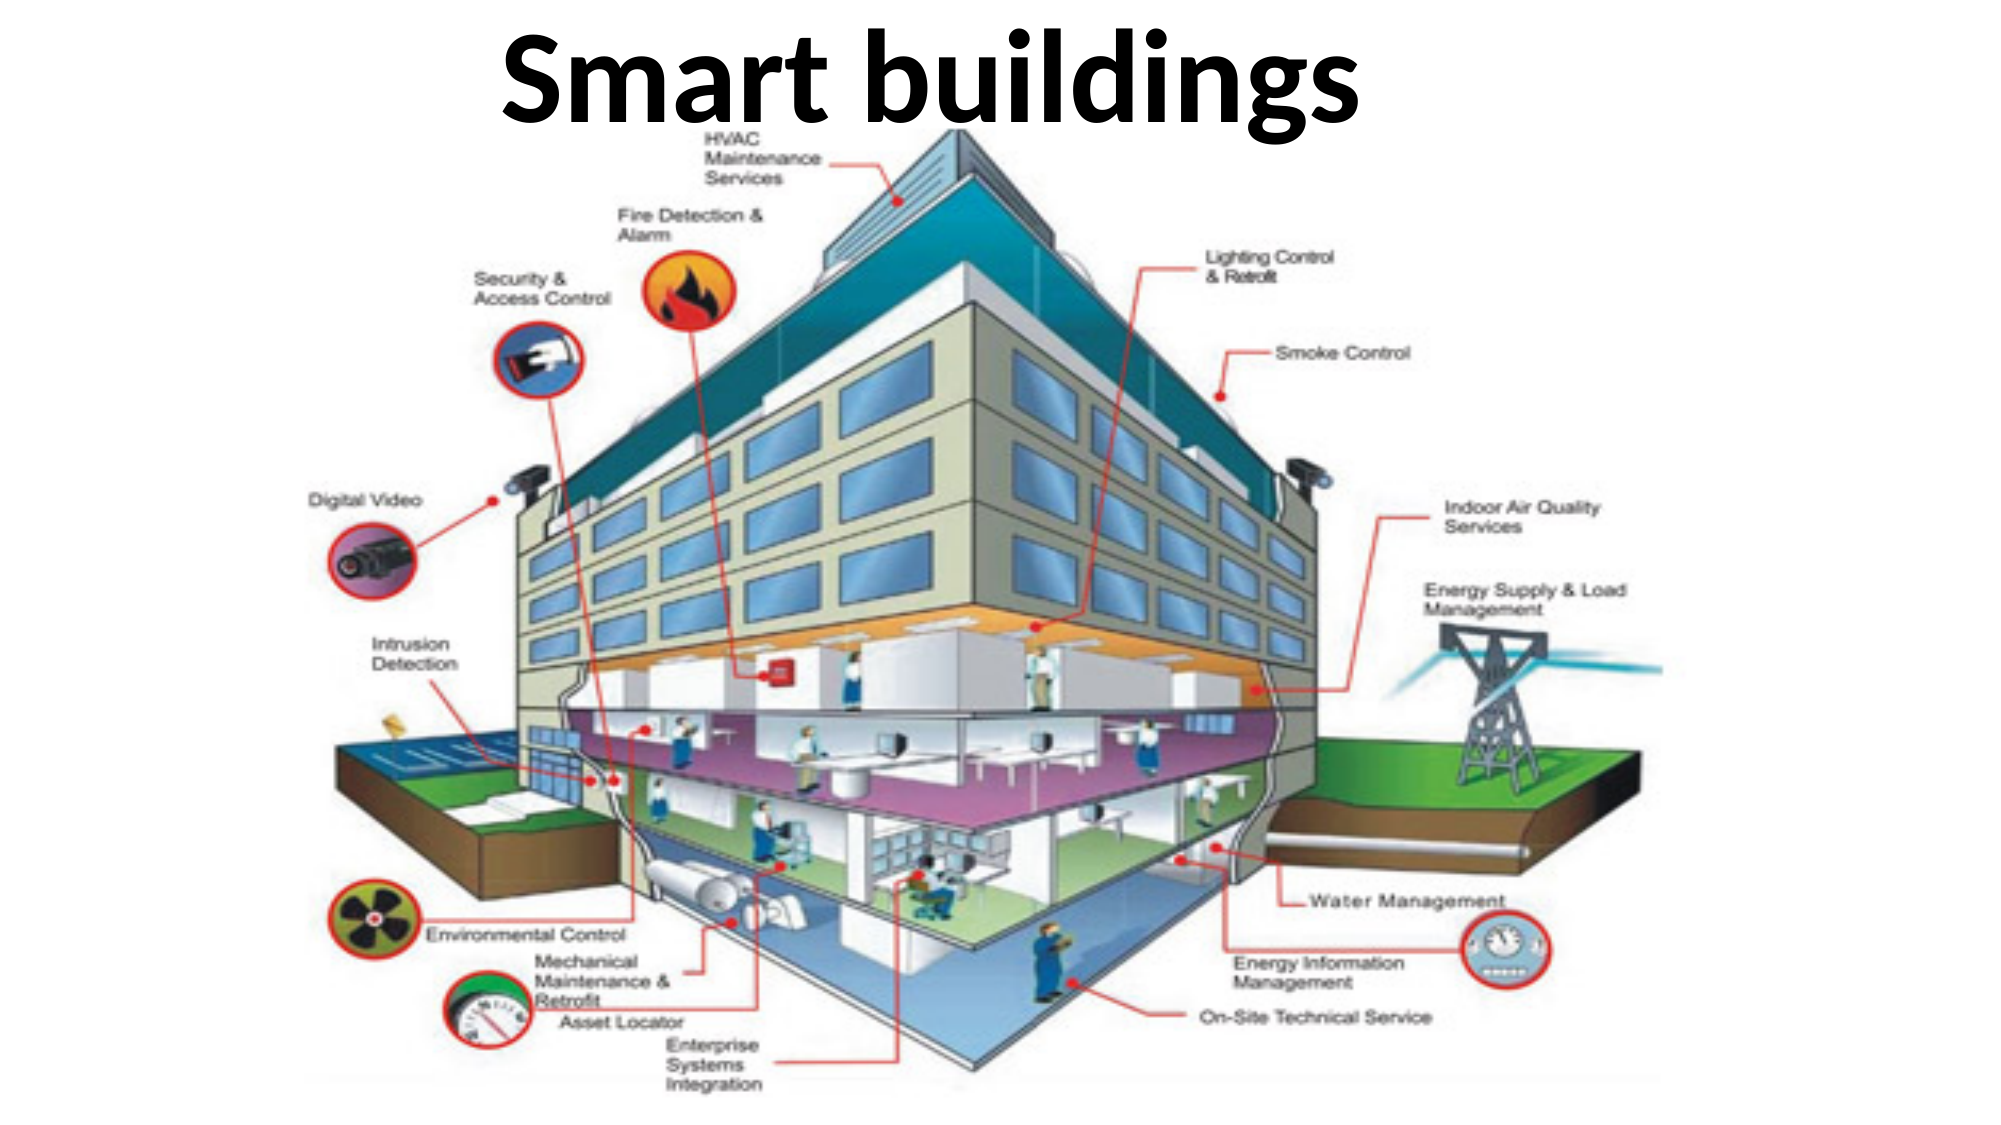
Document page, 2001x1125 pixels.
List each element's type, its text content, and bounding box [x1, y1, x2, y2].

list Smart buildings [0, 0, 1863, 108]
picture [0, 108, 1980, 1125]
